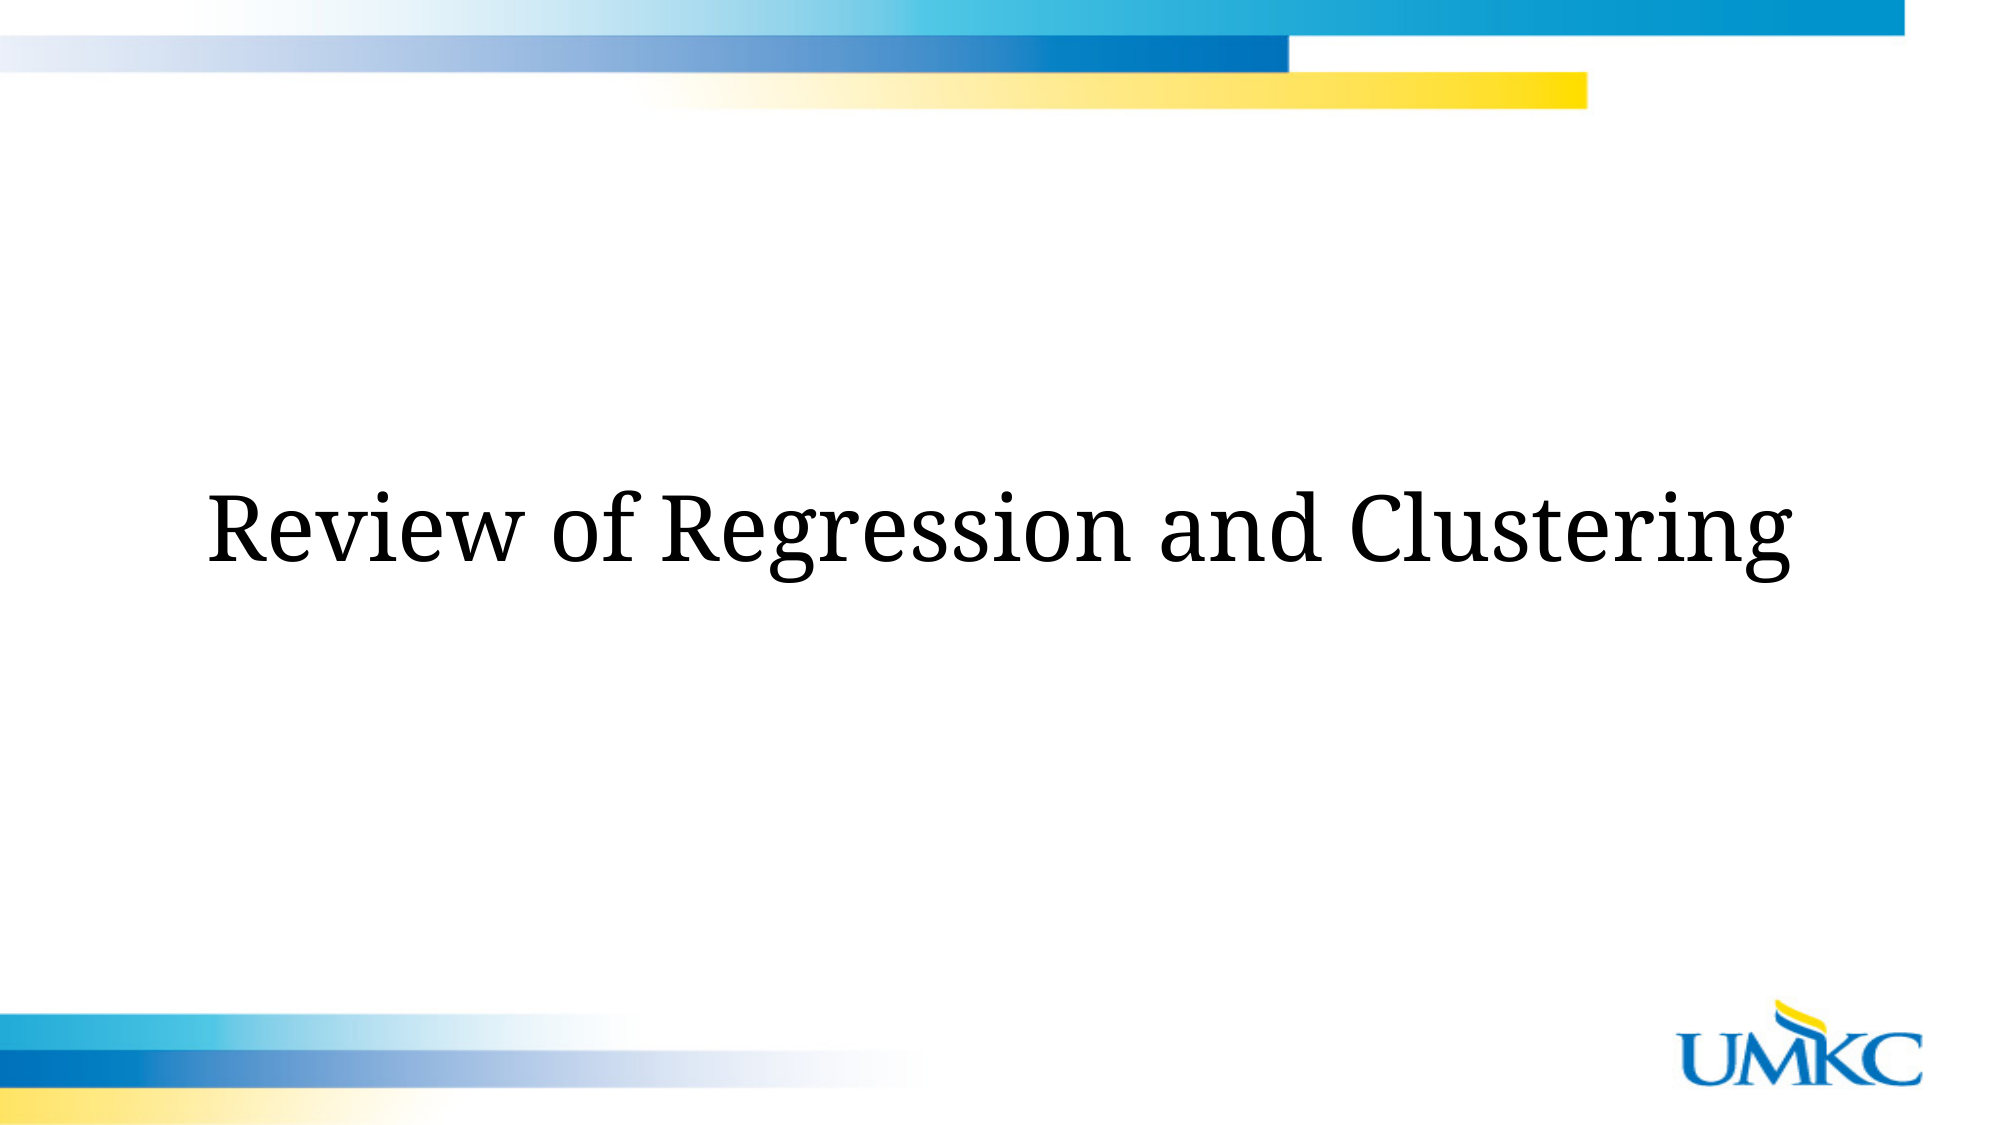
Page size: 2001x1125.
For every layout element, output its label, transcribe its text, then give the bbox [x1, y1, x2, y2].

picture [0, 0, 2001, 1125]
text_box Review of Regression and Clustering [163, 401, 1837, 649]
